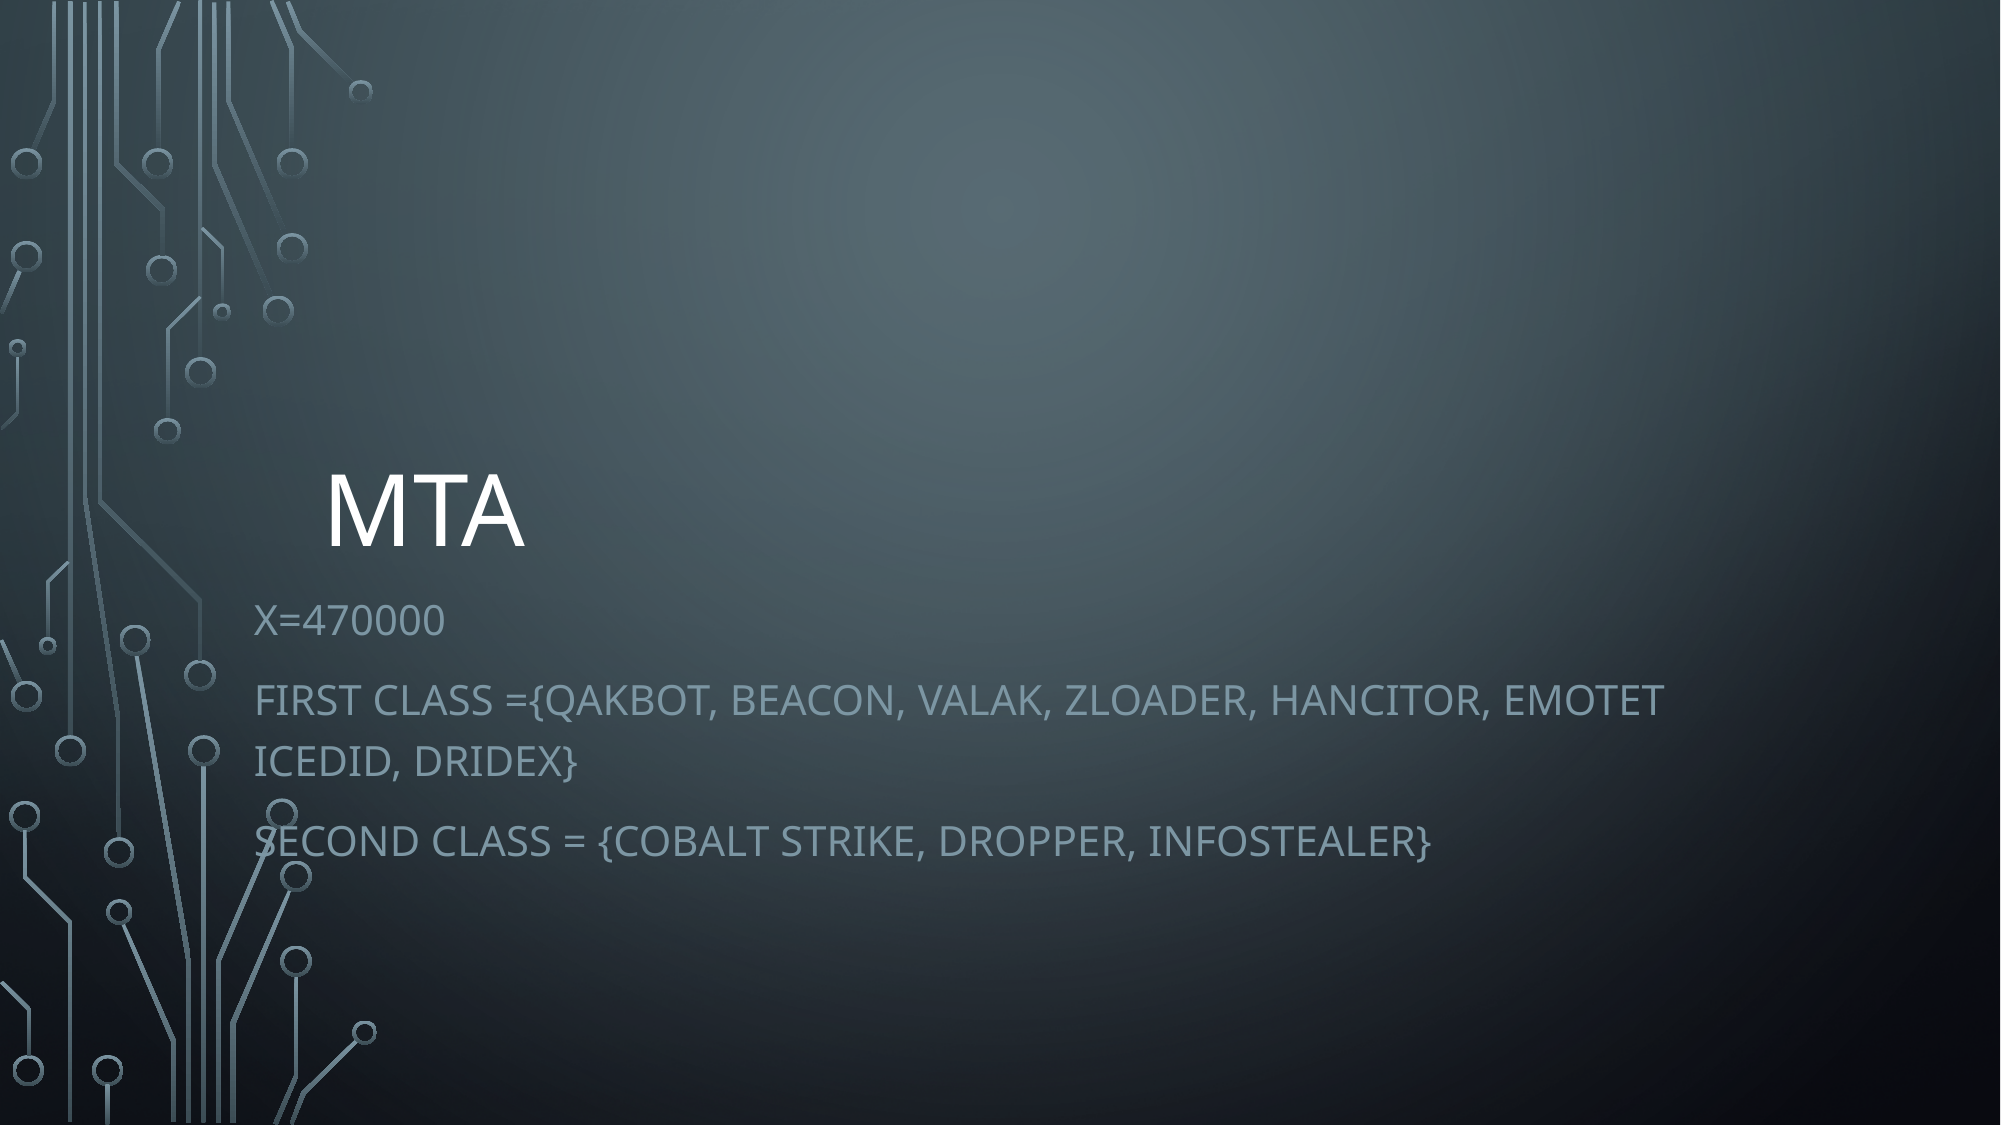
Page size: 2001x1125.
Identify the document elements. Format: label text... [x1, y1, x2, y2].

subtitle X=470000 First class ={qakbot, Beacon, valak, zloader, hancitor, emotet icedid, dridex} Second class = {Cobalt Strike, dropper, infostealer} [238, 575, 1819, 880]
title MTA [307, 184, 1750, 575]
